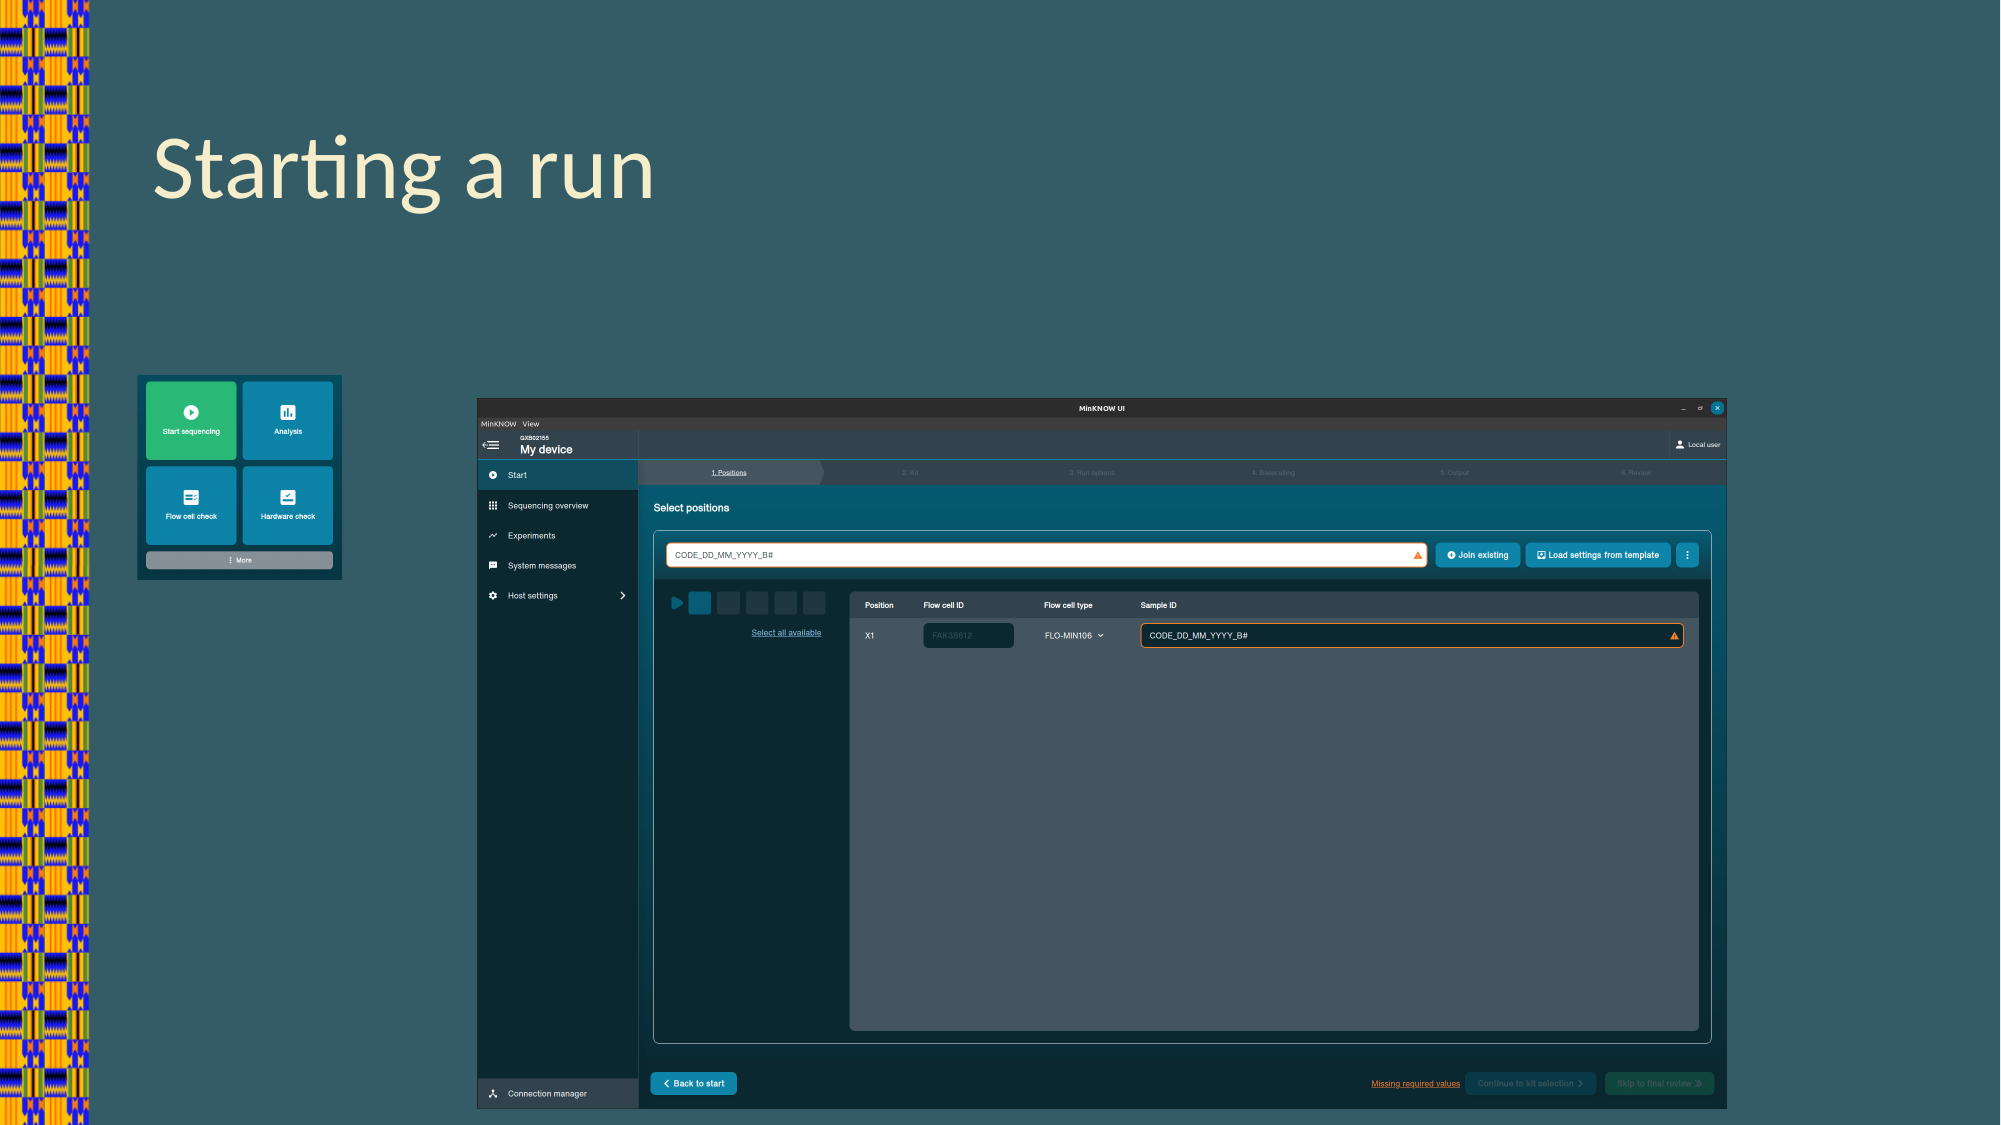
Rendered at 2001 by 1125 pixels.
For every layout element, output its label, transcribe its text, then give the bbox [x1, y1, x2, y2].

picture [0, 0, 2001, 1125]
title Starting a run [137, 59, 1863, 278]
